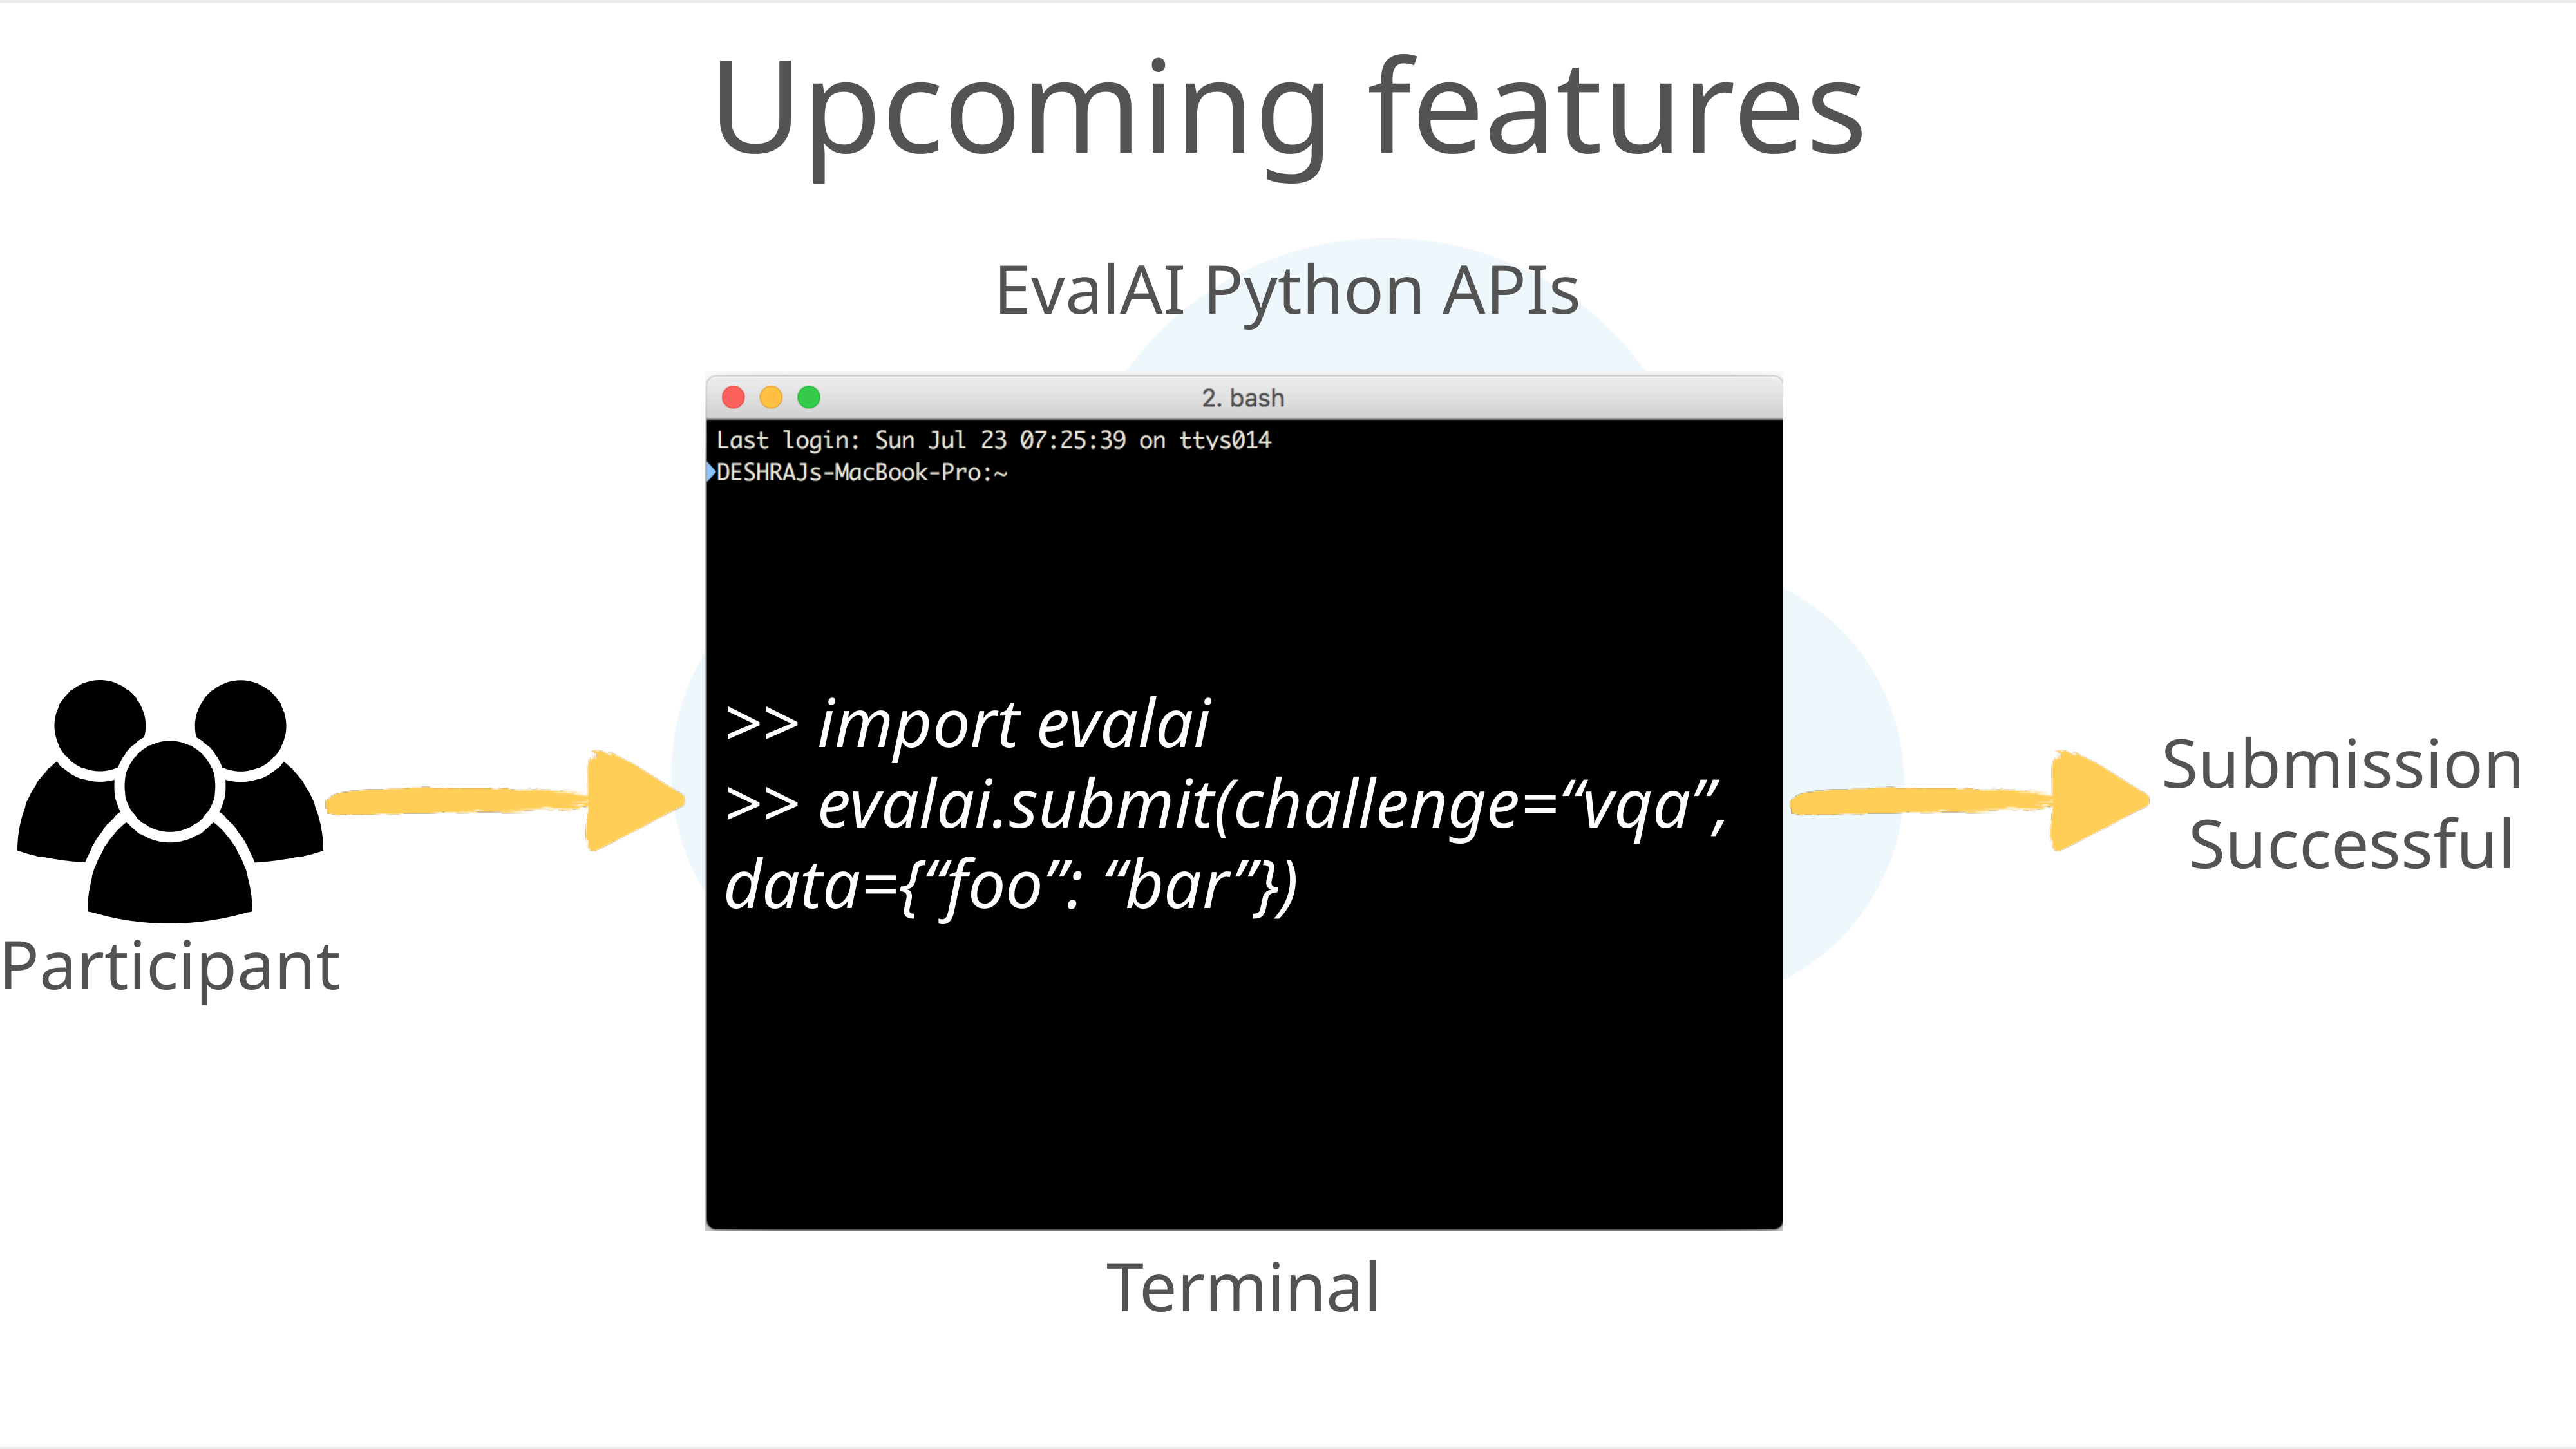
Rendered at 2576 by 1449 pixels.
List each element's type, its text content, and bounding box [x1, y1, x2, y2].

title Upcoming features [449, 0, 2127, 204]
text_box EvalAI Python APIs [986, 239, 1590, 335]
text_box Participant [0, 914, 349, 1010]
text_box Submission Successful [2154, 713, 2550, 889]
text_box Terminal [1099, 1237, 1390, 1333]
picture [0, 0, 2576, 1449]
